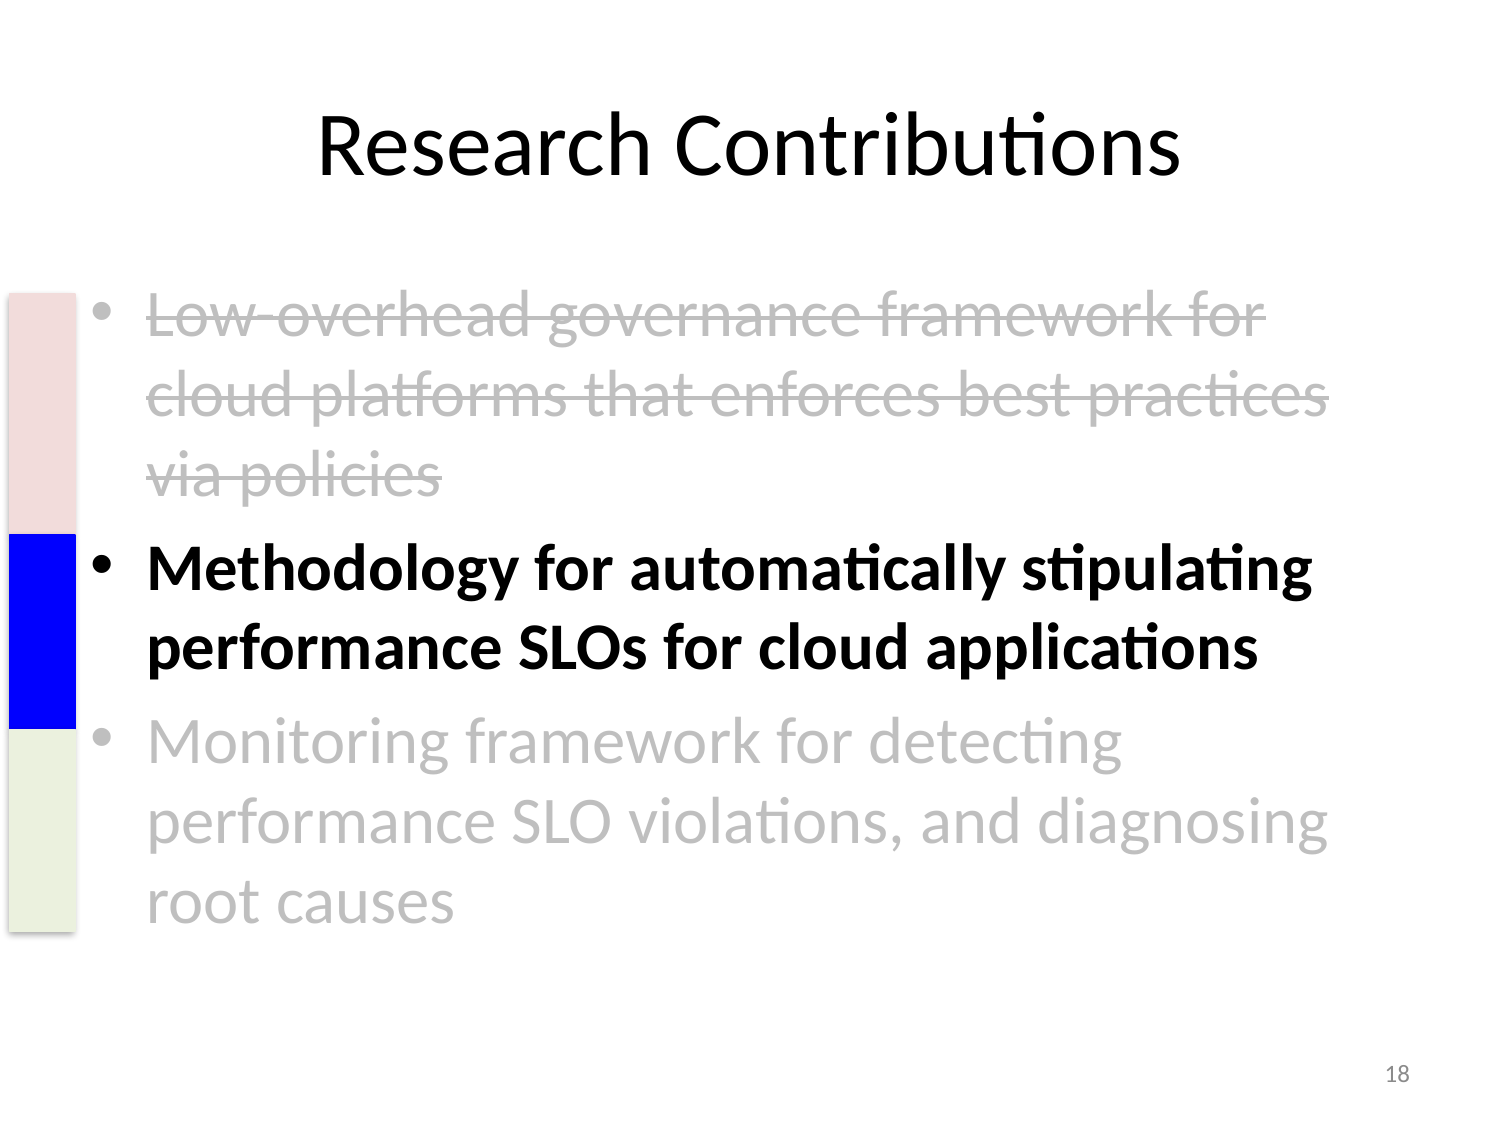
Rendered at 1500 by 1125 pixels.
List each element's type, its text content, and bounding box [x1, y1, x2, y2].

list Low-overhead governance framework for cloud platforms that enforces best practices via policies Methodology for automatically stipulating performance SLOs for cloud applications Monitoring framework for detecting performance SLO violations, and diagnosing root causes [75, 262, 1425, 1005]
slide_number 18 [1074, 1042, 1425, 1103]
text_box [9, 293, 76, 534]
text_box [9, 534, 76, 729]
title Research Contributions [75, 45, 1425, 233]
text_box [9, 729, 76, 932]
